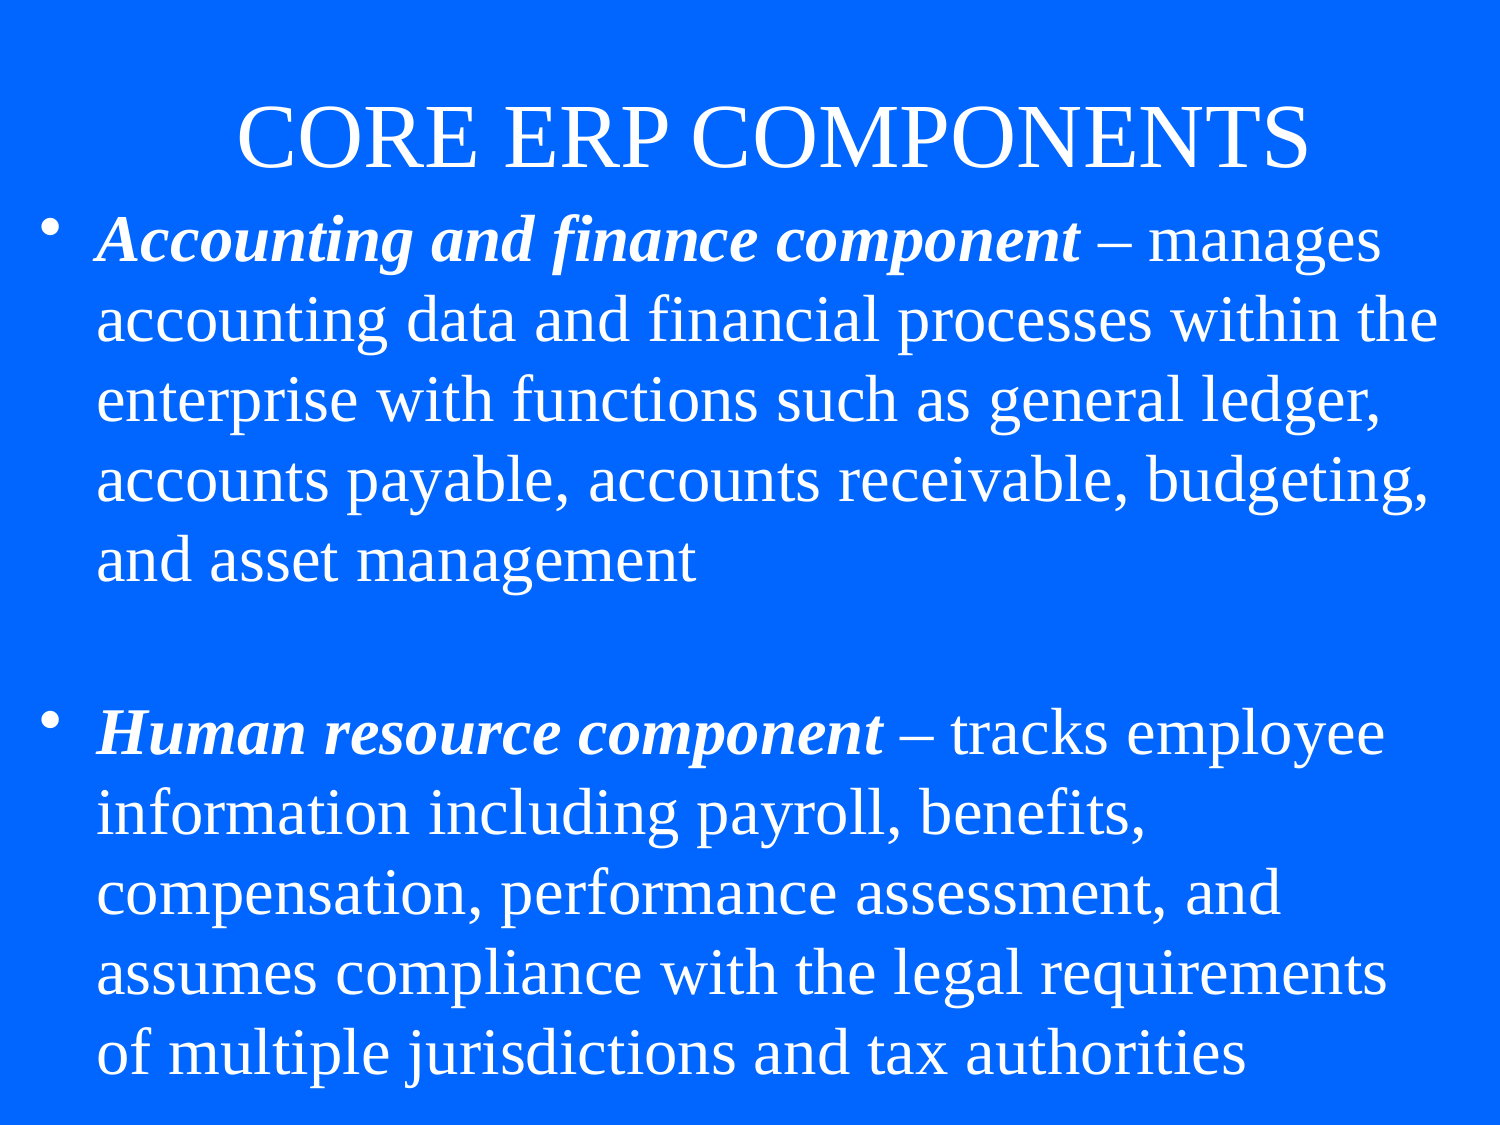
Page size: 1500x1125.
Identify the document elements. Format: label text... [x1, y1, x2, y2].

list Accounting and finance component – manages accounting data and financial processes within the enterprise with functions such as general ledger, accounts payable, accounts receivable, budgeting, and asset management Human resource component – tracks employee information including payroll, benefits, compensation, performance assessment, and assumes compliance with the legal requirements of multiple jurisdictions and tax authorities [24, 187, 1463, 1088]
title CORE ERP COMPONENTS [137, 37, 1413, 187]
